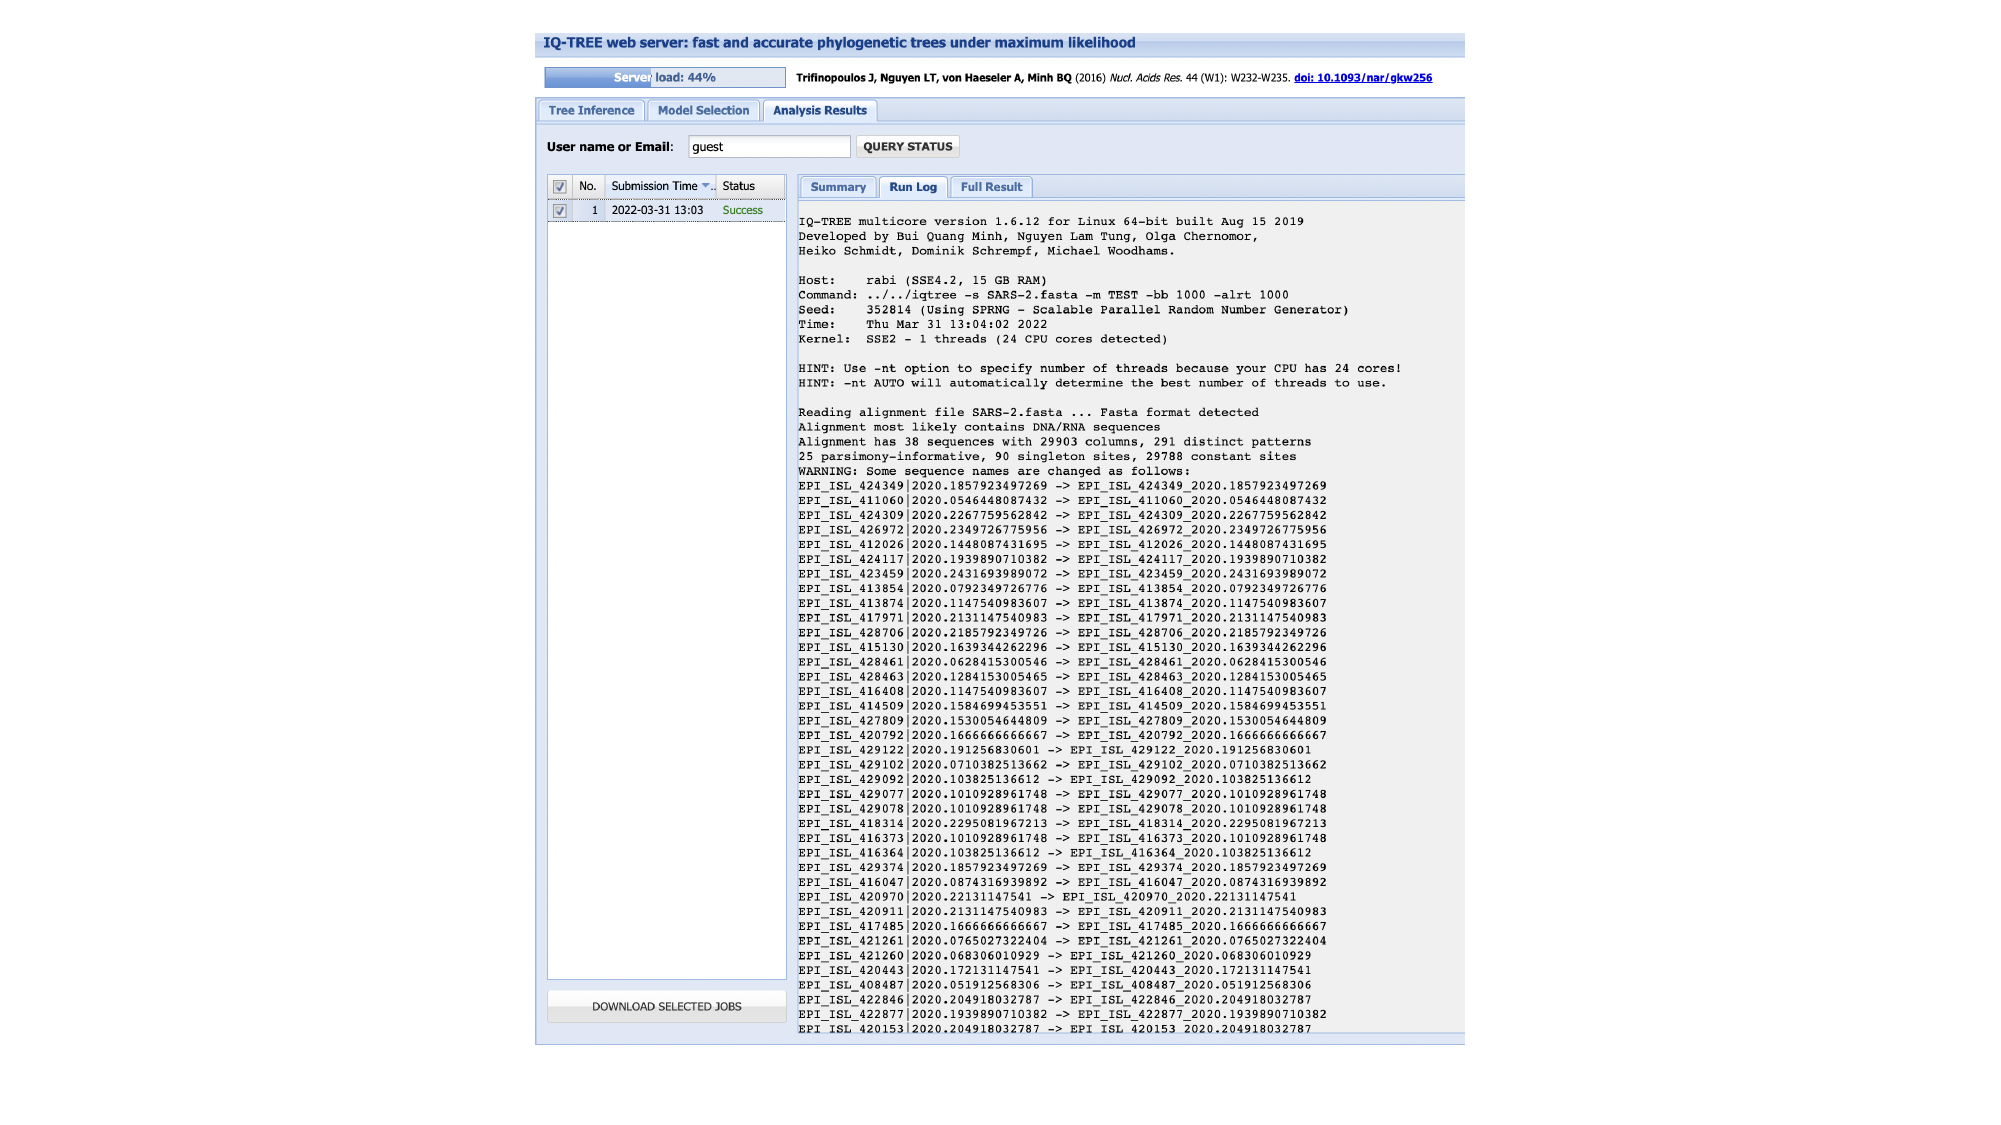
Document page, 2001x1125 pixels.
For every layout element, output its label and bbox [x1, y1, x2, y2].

picture [535, 32, 1465, 1045]
